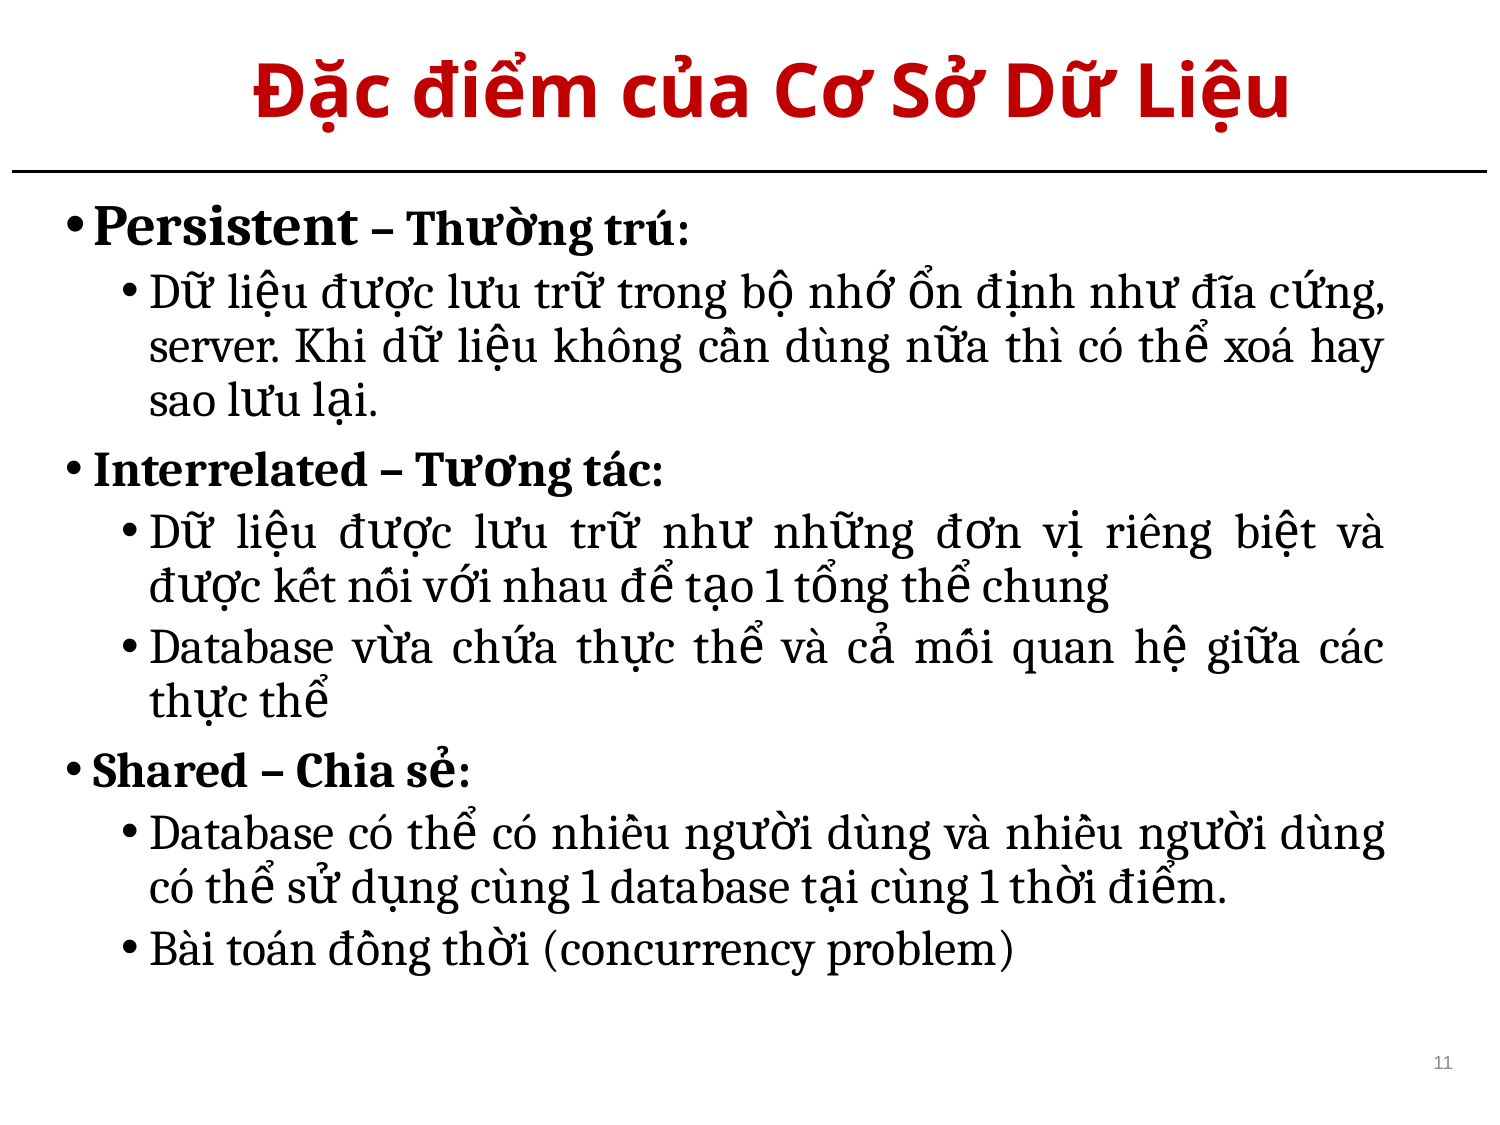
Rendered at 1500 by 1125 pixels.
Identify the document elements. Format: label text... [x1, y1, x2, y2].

slide_number 11 [1155, 1024, 1468, 1100]
list Persistent – Thường trú: Dữ liệu được lưu trữ trong bộ nhớ ổn định như đĩa cứng, server. Khi dữ liệu không cần dùng nữa thì có thể xoá hay sao lưu lại. Interrelated – Tương tác: Dữ liệu được lưu trữ như những đơn vị riêng biệt và được kết nối với nhau để tạo 1 tổng thể chung Database vừa chứa thực thể và cả mối quan hệ giữa các thực thể Shared – Chia sẻ: Database có thể có nhiều người dùng và nhiều người dùng có thể sử dụng cùng 1 database tại cùng 1 thời điểm. Bài toán đồng thời (concurrency problem) [50, 187, 1400, 950]
title Đặc điểm của Cơ Sở Dữ Liệu [237, 24, 1425, 161]
